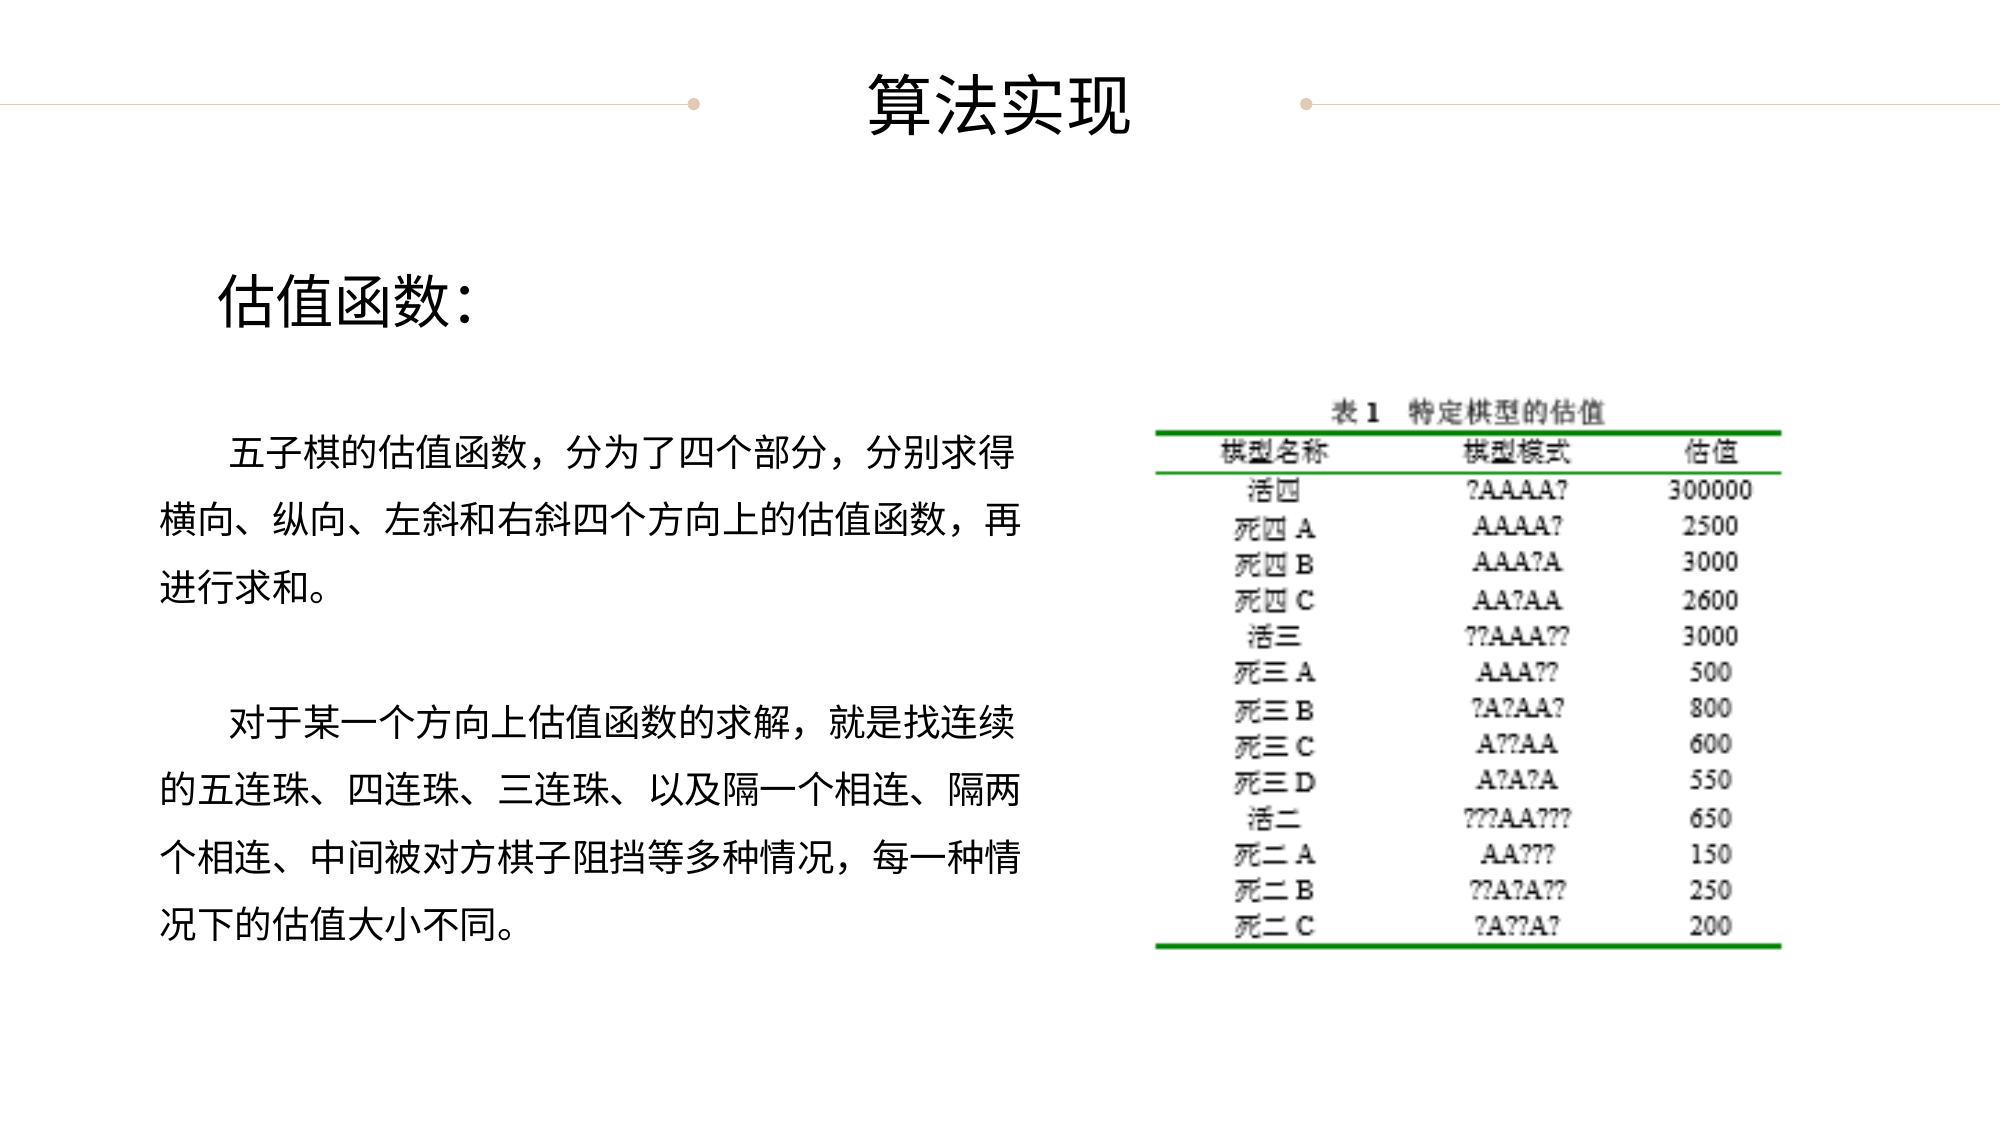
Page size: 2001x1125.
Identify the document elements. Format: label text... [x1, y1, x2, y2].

text_box 估值函数： [202, 257, 524, 343]
text_box 五子棋的估值函数，分为了四个部分，分别求得横向、纵向、左斜和右斜四个方向上的估值函数，再进行求和。 对于某一个方向上估值函数的求解，就是找连续的五连珠、四连珠、三连珠、以及隔一个相连、隔两个相连、中间被对方棋子阻挡等多种情况，每一种情况下的估值大小不同。 [144, 399, 1046, 954]
picture [1071, 376, 1865, 983]
text_box 算法实现 [851, 56, 1149, 152]
